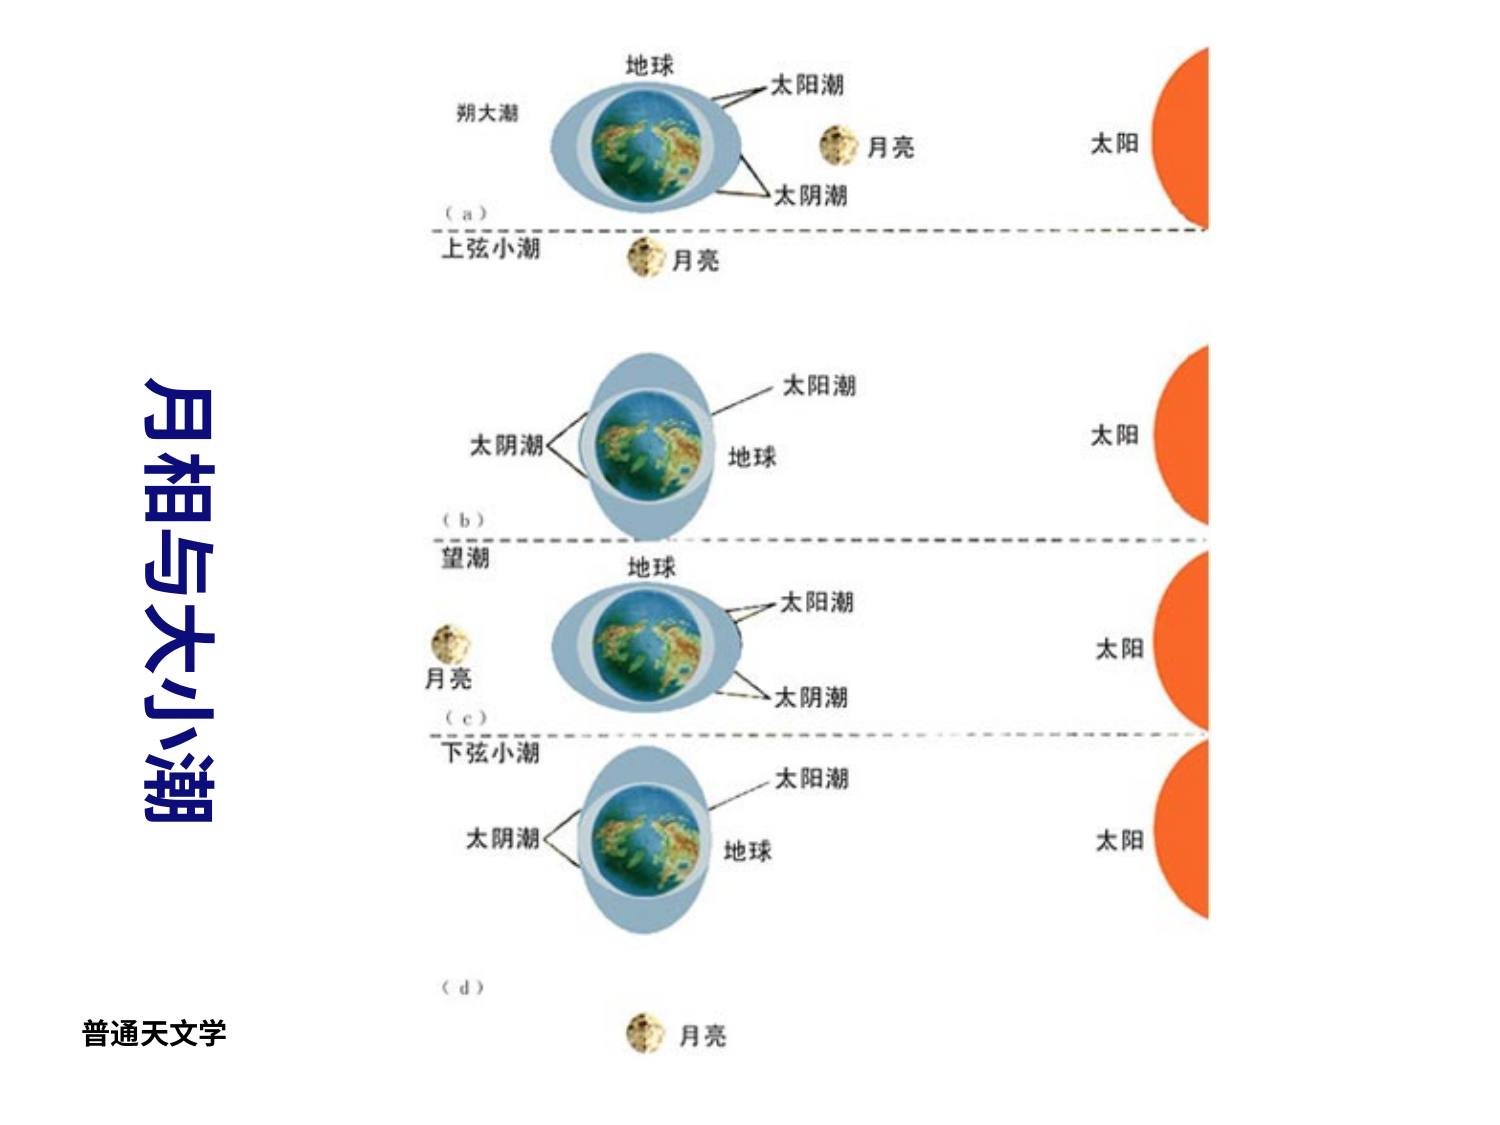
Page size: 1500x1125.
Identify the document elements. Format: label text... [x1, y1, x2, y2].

text_box 月相与大小潮 [114, 362, 235, 821]
picture [422, 46, 1211, 1062]
text_box 普通天文学 [66, 1007, 268, 1058]
